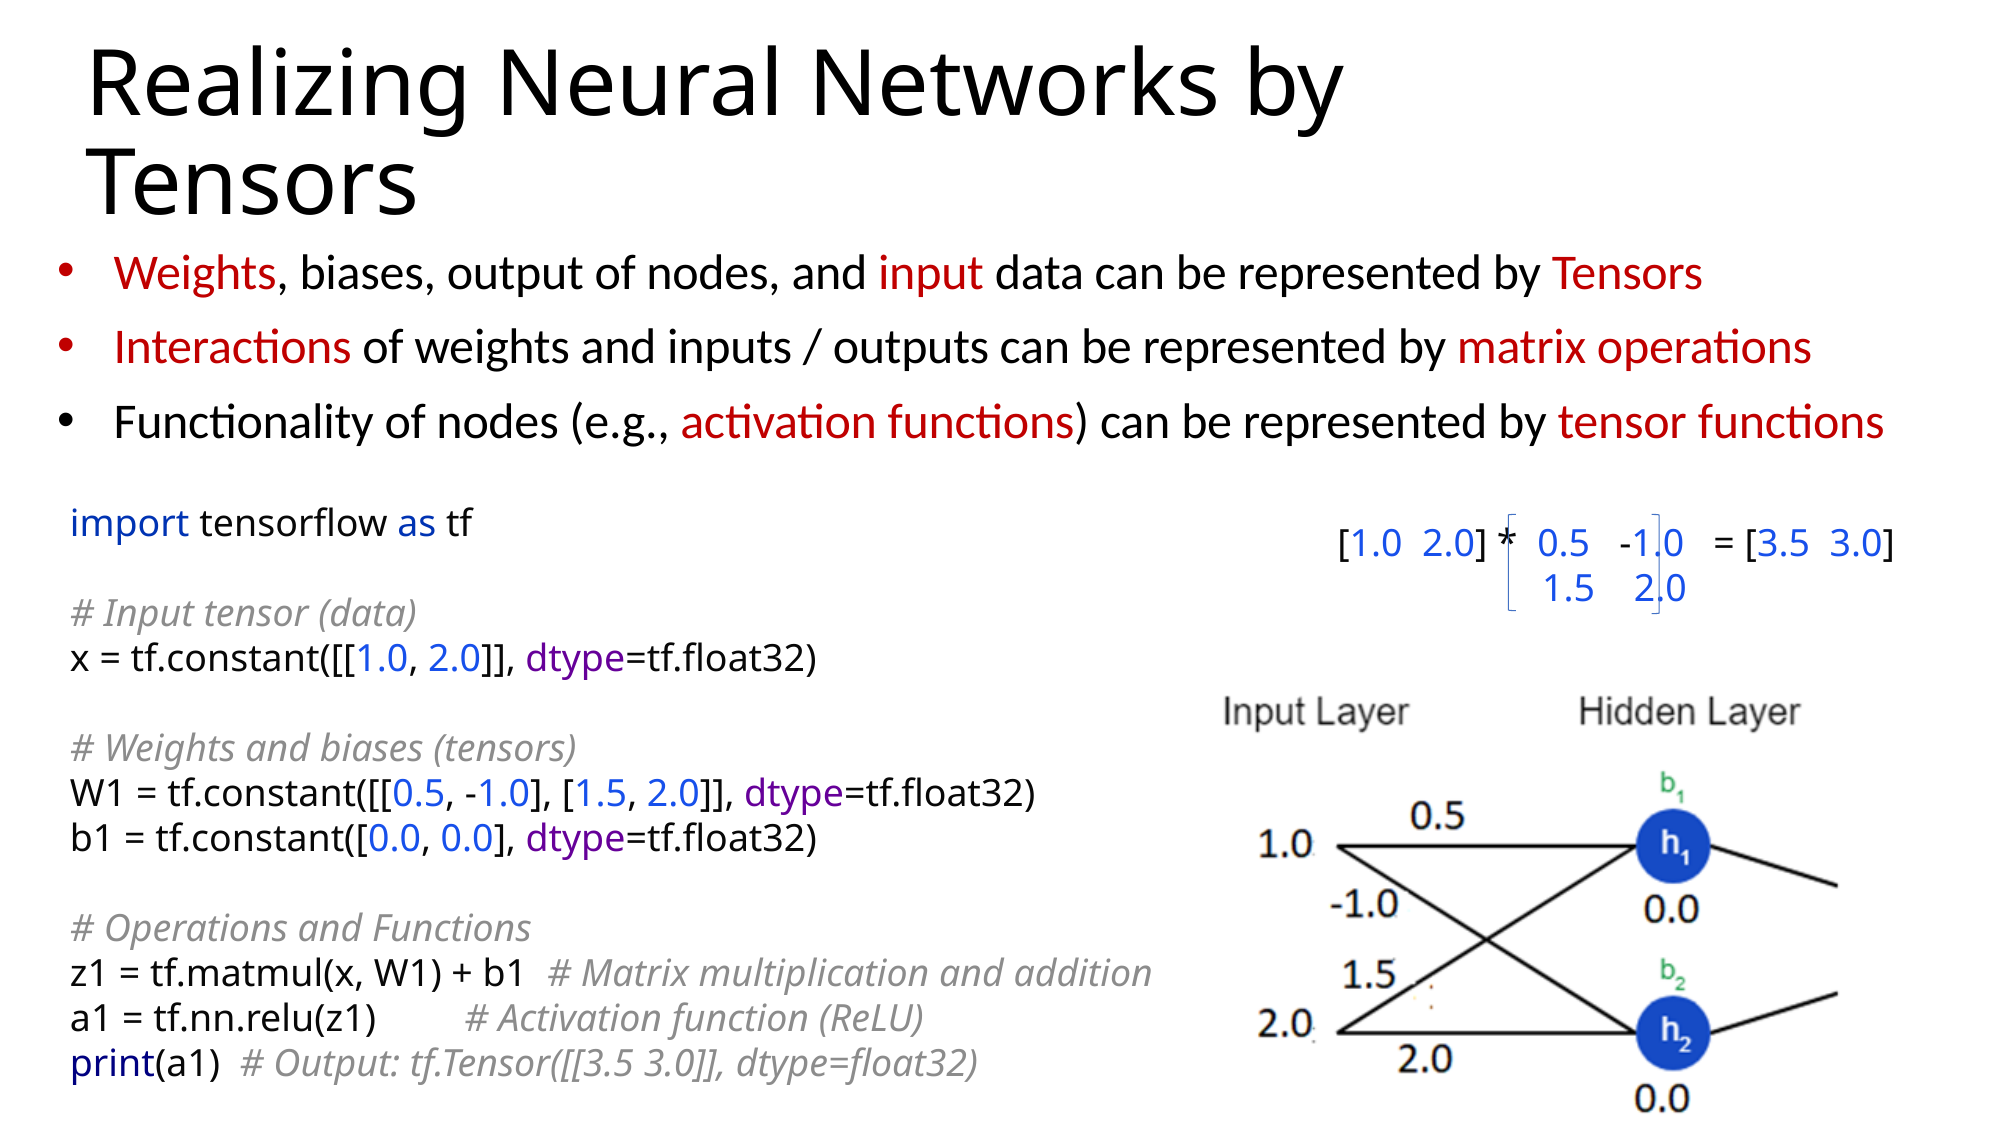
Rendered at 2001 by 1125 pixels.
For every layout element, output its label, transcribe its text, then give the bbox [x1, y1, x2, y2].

picture [1199, 665, 1849, 1125]
text_box import tensorflow as tf # Input tensor (data) x = tf.constant([[1.0, 2.0]], dtype=tf.float32) # Weights and biases (tensors) W1 = tf.constant([[0.5, -1.0], [1.5, 2.0]], dtype=tf.float32) b1 = tf.constant([0.0, 0.0], dtype=tf.float32) # Operations and Functions z1 = tf.matmul(x, W1) + b1 # Matrix multiplication and addition a1 = tf.nn.relu(z1) # Activation function (ReLU) print(a1) # Output: tf.Tensor([[3.5 3.0]], dtype=float32) [55, 491, 1169, 1092]
text_box [1.0 2.0] * 0.5 -1.0 = [3.5 3.0] 1.5 2.0 [1322, 511, 1957, 617]
title Realizing Neural Networks by Tensors [84, 35, 1561, 224]
text_box Weights, biases, output of nodes, and input data can be represented by Tensors Interactions of weights and inputs / outputs can be represented by matrix operations Functionality of nodes (e.g., activation functions) can be represented by tensor functions [55, 224, 1964, 818]
text_box [1651, 513, 1660, 615]
text_box [1507, 513, 1516, 612]
